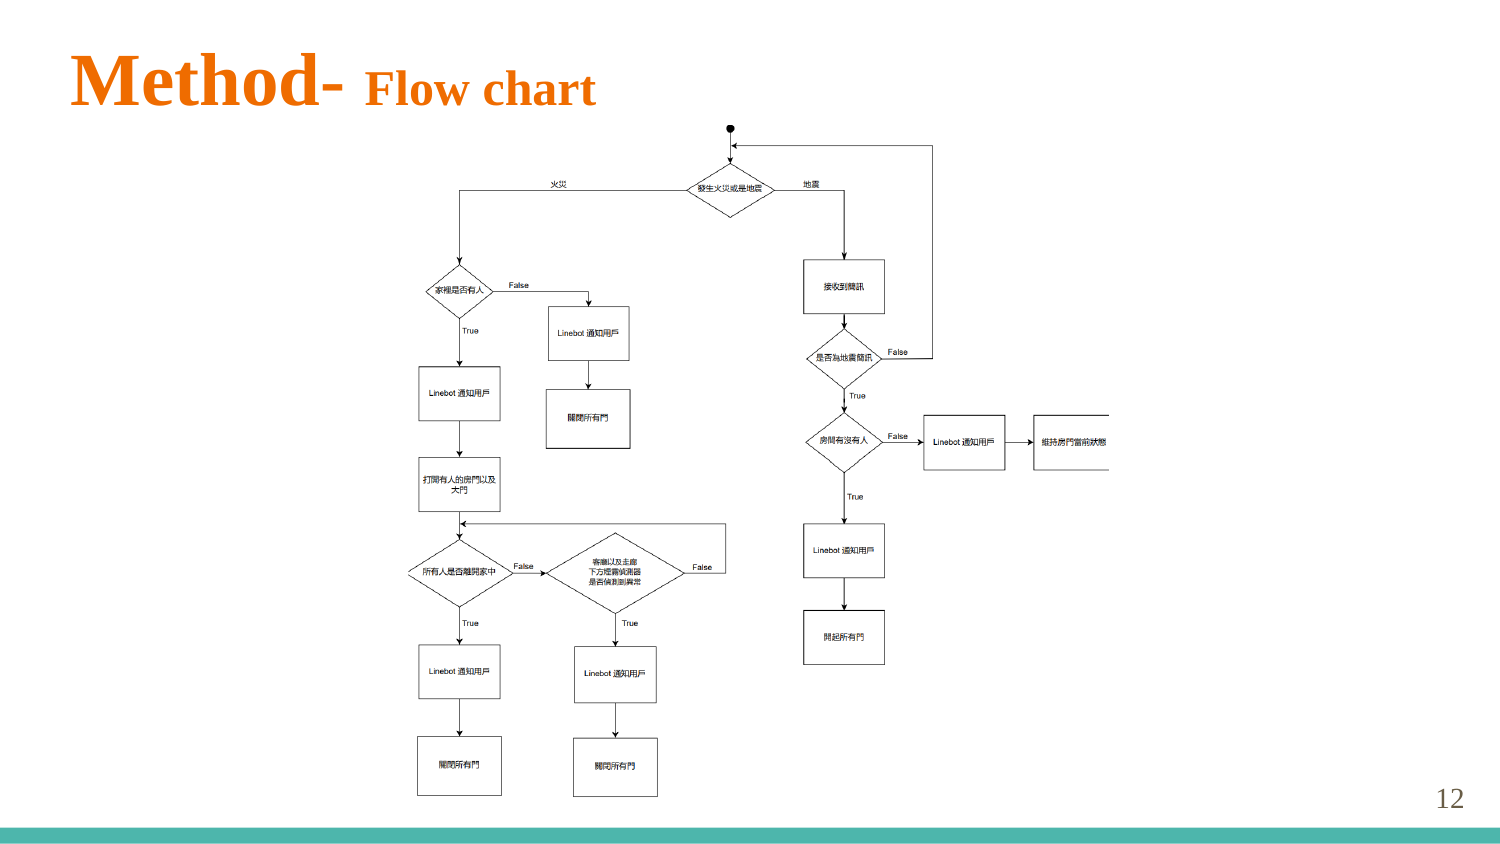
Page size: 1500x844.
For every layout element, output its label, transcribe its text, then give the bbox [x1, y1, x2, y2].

text_box [0, 0, 1500, 74]
slide_number 11 [1389, 764, 1480, 830]
picture [408, 124, 1110, 798]
title Method- Flow chart [37, 76, 1435, 131]
